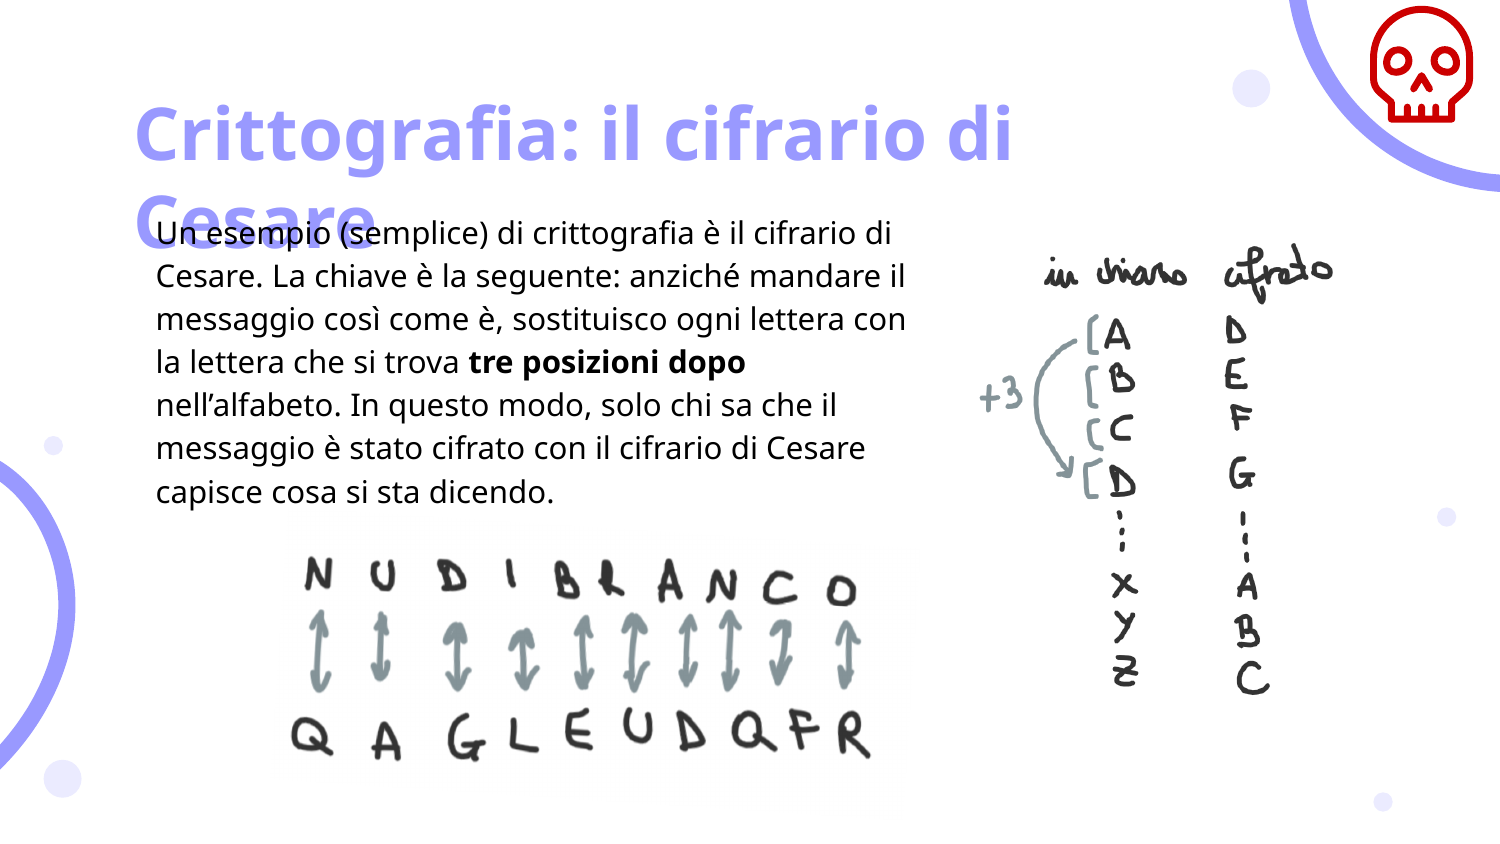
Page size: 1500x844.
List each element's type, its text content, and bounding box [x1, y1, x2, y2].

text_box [1369, 5, 1474, 123]
picture [271, 508, 920, 819]
title Crittografia: il cifrario di Cesare [118, 72, 1291, 167]
picture [964, 231, 1407, 720]
text_box Un esempio (semplice) di crittografia è il cifrario di Cesare. La chiave è la seguente: anziché mandare il messaggio così come è, sostituisco ogni lettera con la lettera che si trova tre posizioni dopo nell’alfabeto. In questo modo, solo chi sa che il messaggio è stato cifrato con il cifrario di Cesare capisce cosa si sta dicendo. [140, 192, 941, 525]
